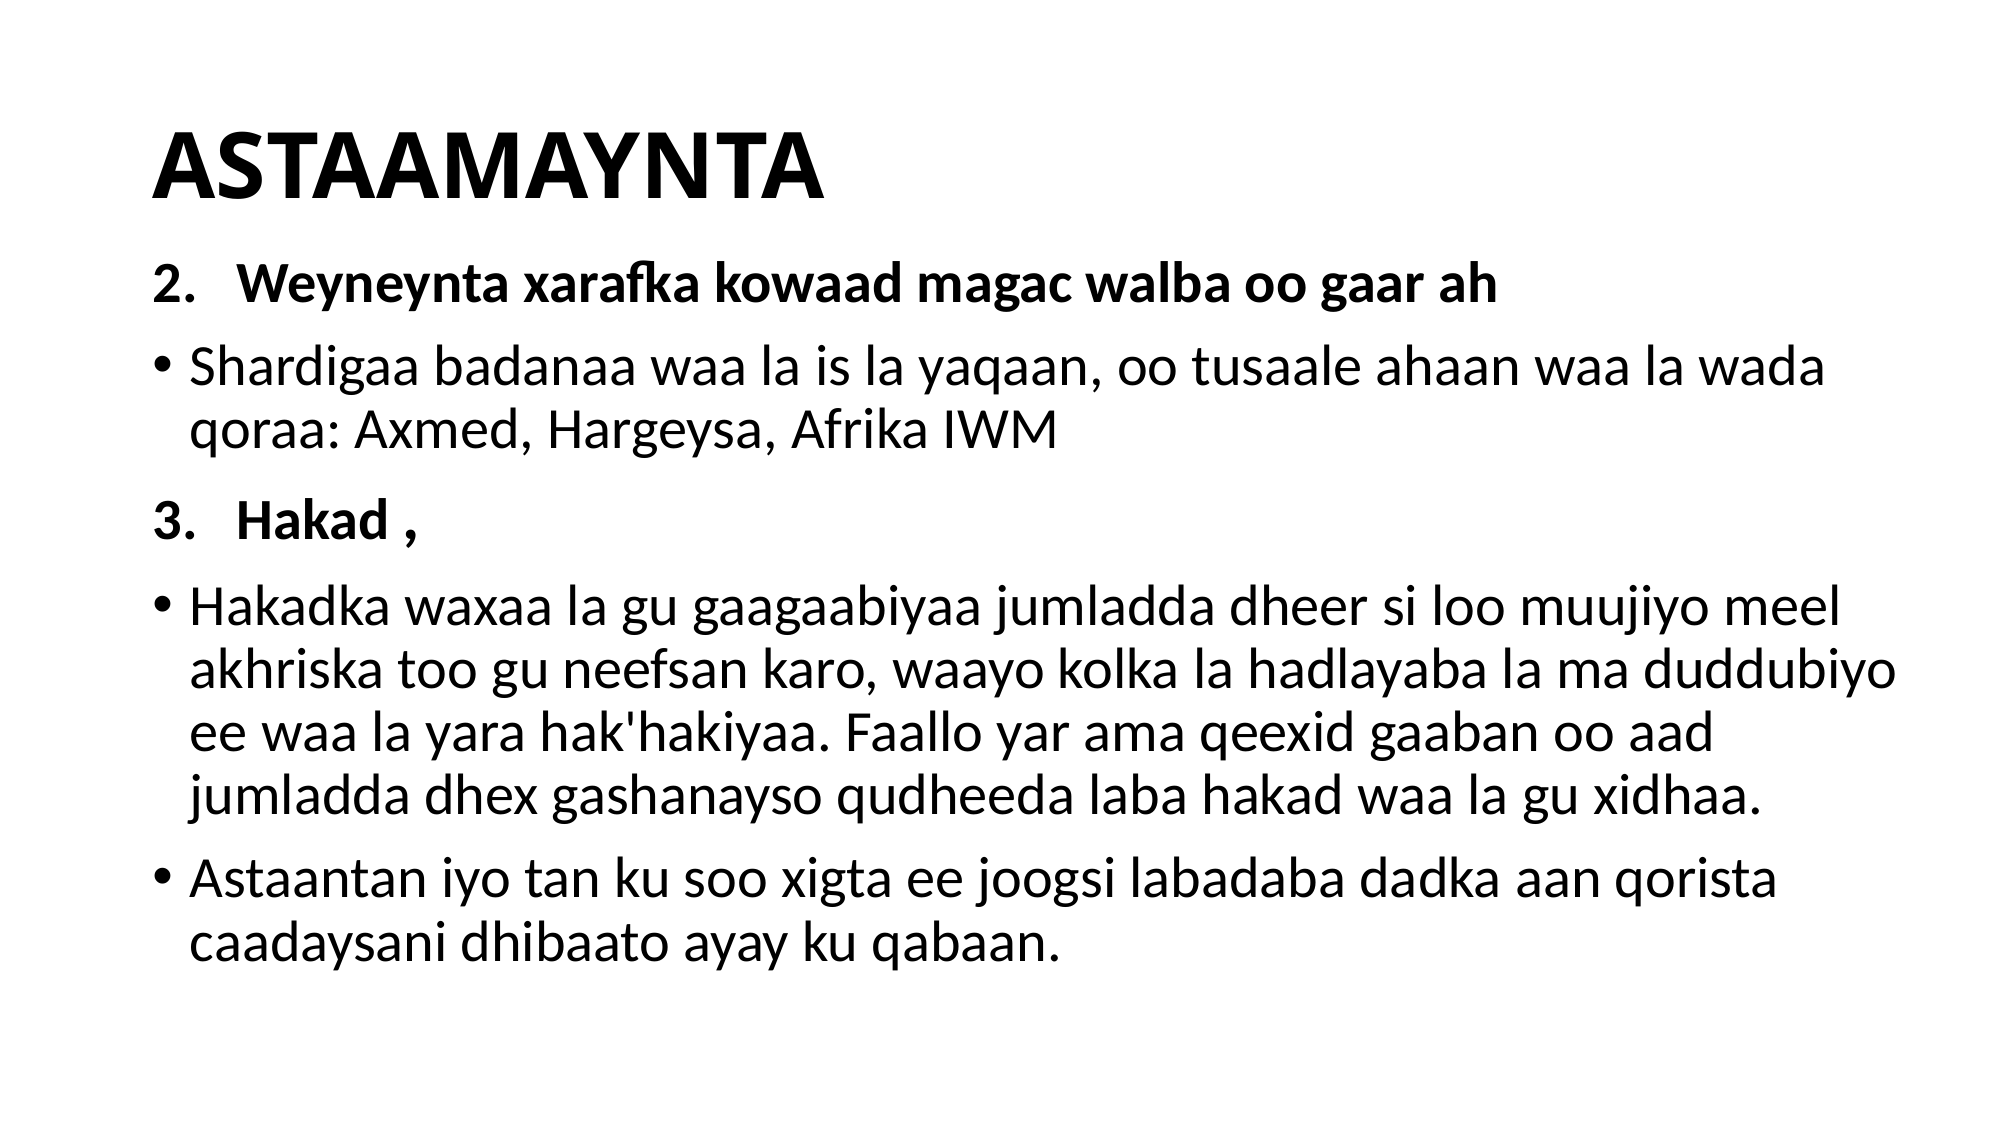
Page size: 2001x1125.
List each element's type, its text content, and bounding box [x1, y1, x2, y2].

title ASTAAMAYNTA [137, 59, 1863, 244]
list Weyneynta xarafka kowaad magac walba oo gaar ah Shardigaa badanaa waa la is la yaqaan, oo tusaale ahaan waa la wada qoraa: Axmed, Hargeysa, Afrika IWM Hakad , Hakadka waxaa la gu gaagaabiyaa jumladda dheer si loo muujiyo meel akhriska too gu neefsan karo, waayo kolka la hadlayaba la ma duddubiyo ee waa la yara hak'hakiyaa. Faallo yar ama qeexid gaaban oo aad jumladda dhex gashanayso qudheeda laba hakad waa la gu xidhaa. Astaantan iyo tan ku soo xigta ee joogsi labadaba dadka aan qorista caadaysani dhibaato ayay ku qabaan. [137, 244, 1954, 1014]
